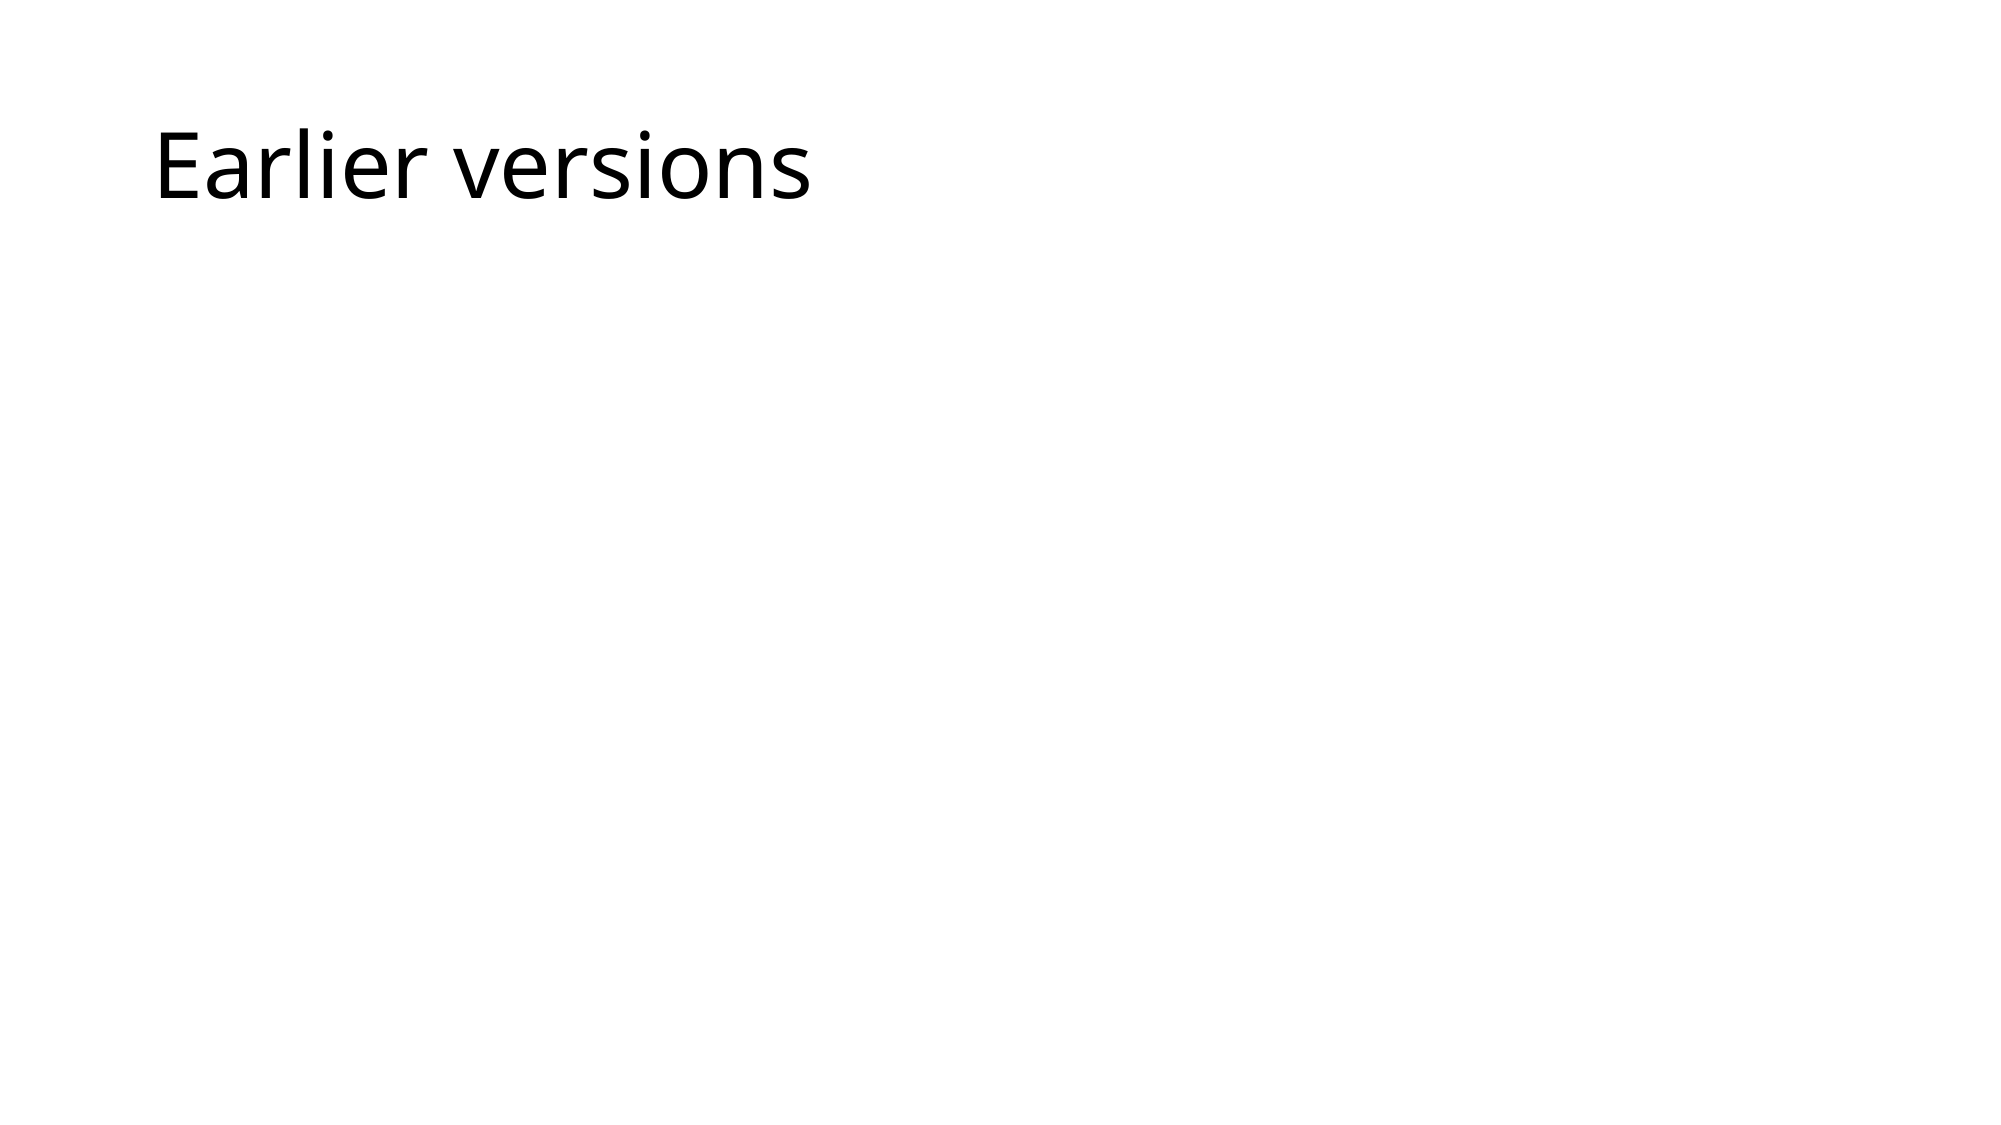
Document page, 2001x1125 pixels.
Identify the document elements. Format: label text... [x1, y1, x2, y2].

title Earlier versions [137, 59, 1863, 278]
